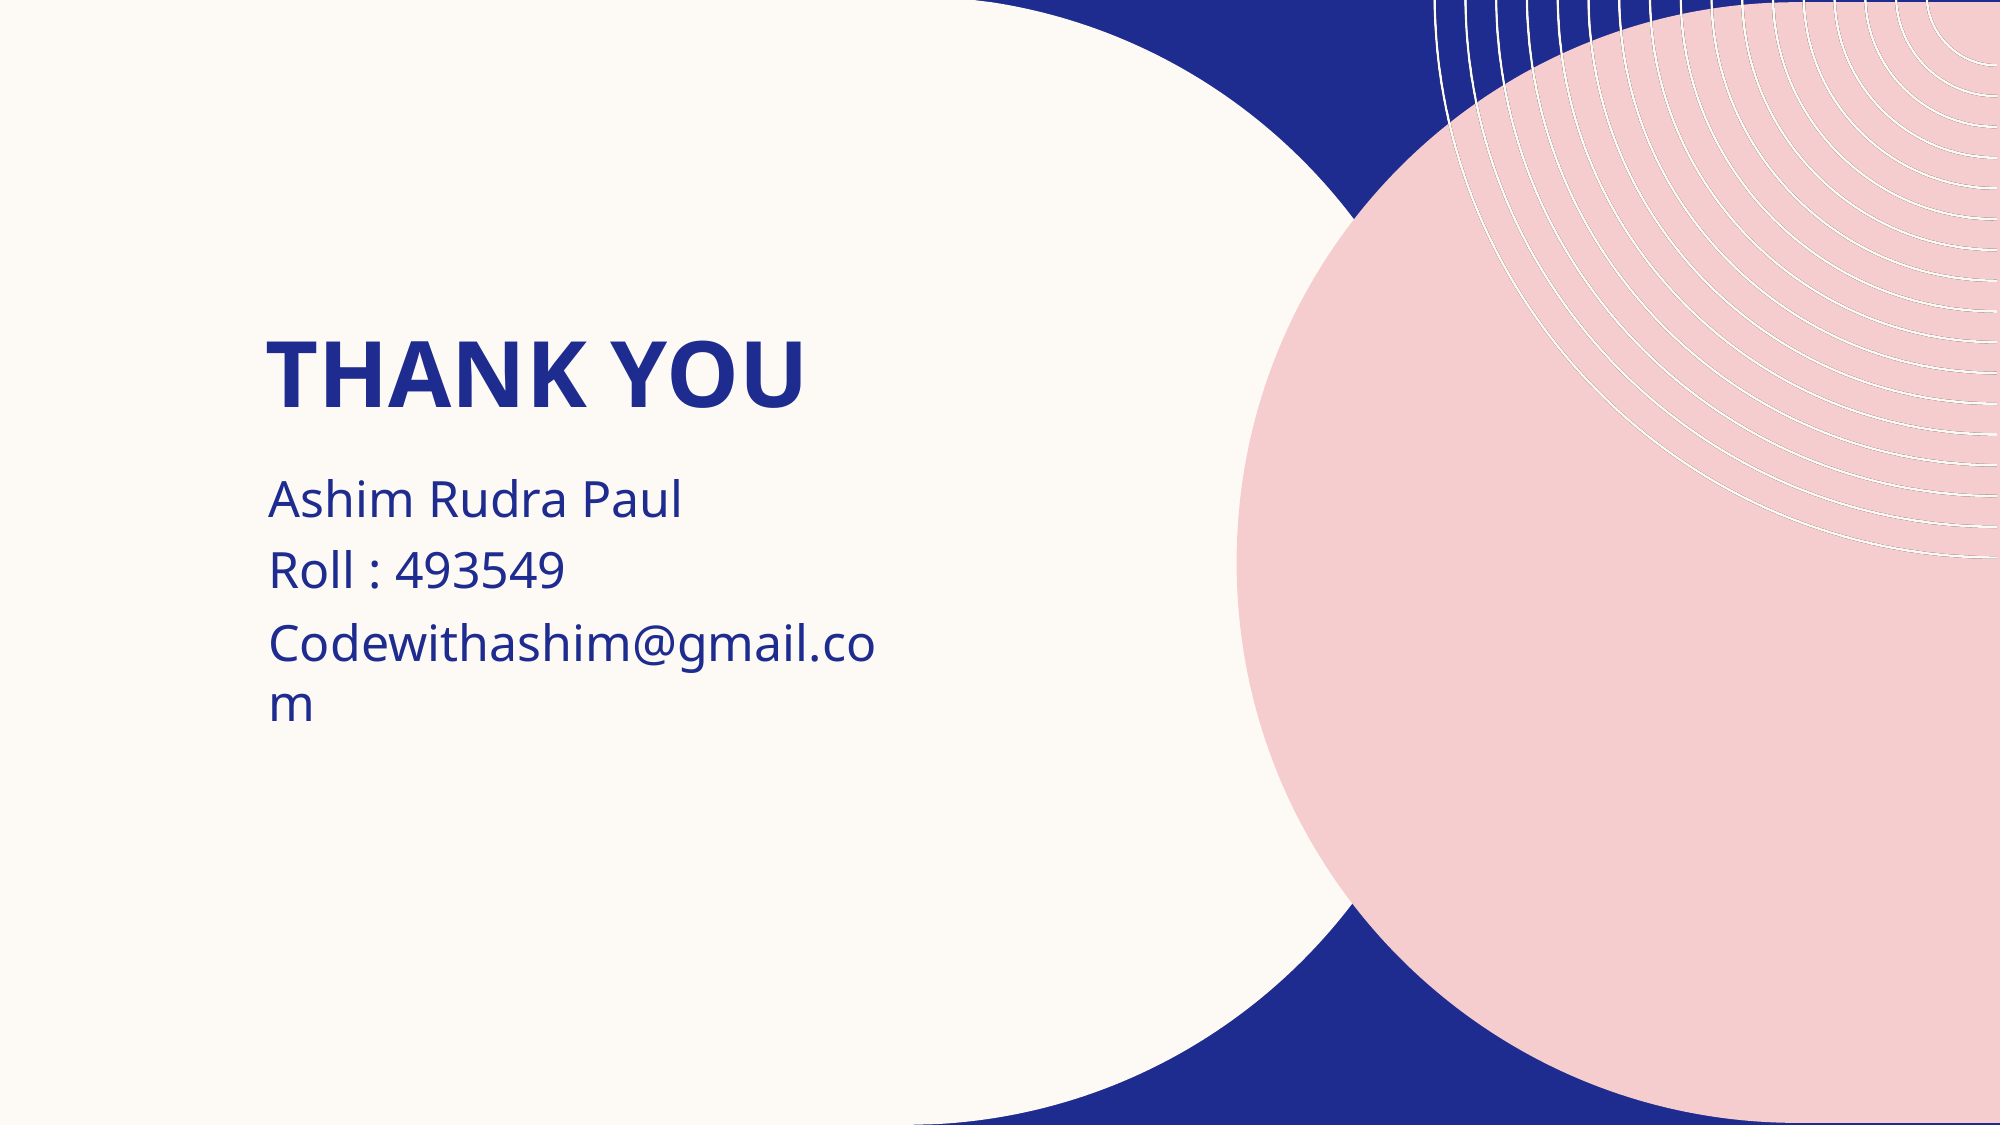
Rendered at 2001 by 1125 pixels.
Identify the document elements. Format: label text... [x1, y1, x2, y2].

subtitle Ashim Rudra Paul Roll : 493549 Codewithashim@gmail.com [253, 467, 938, 824]
title THANK YOU [250, 323, 935, 434]
picture [1433, 0, 1997, 559]
